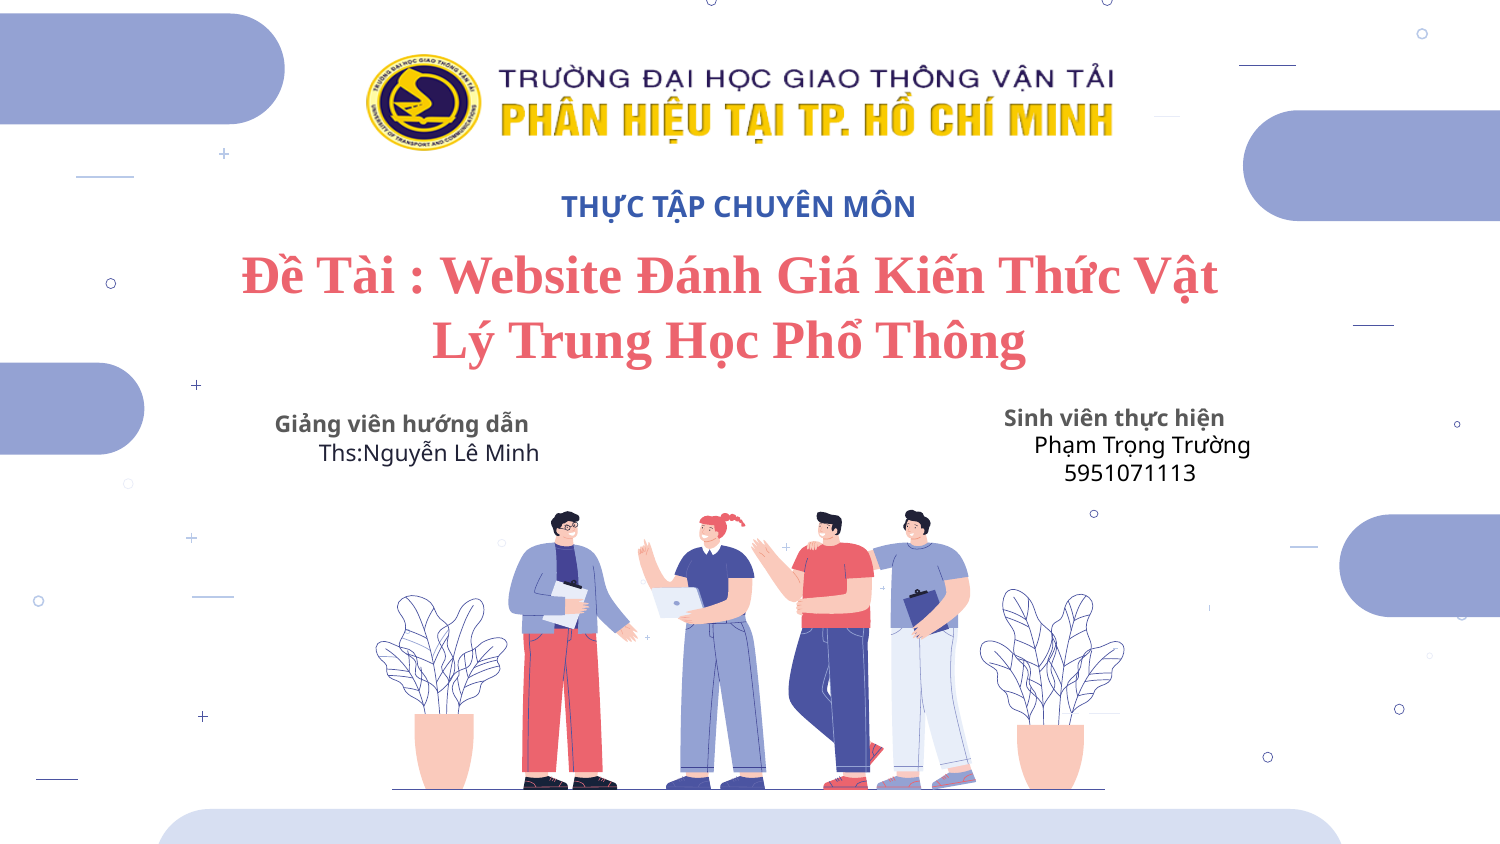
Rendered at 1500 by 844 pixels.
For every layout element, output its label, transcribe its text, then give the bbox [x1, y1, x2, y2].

picture [365, 48, 1132, 162]
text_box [375, 509, 1125, 791]
text_box THỰC TẬP CHUYÊN MÔN [252, 167, 1181, 233]
title Đề Tài : Website Đánh Giá Kiến Thức Vật Lý Trung Học Phổ Thông [204, 224, 1256, 375]
text_box Sinh viên thực hiện Phạm Trọng Trường 5951071113 [989, 395, 1290, 540]
subtitle Giảng viên hướng dẫn Ths:Nguyễn Lê Minh [236, 388, 575, 477]
